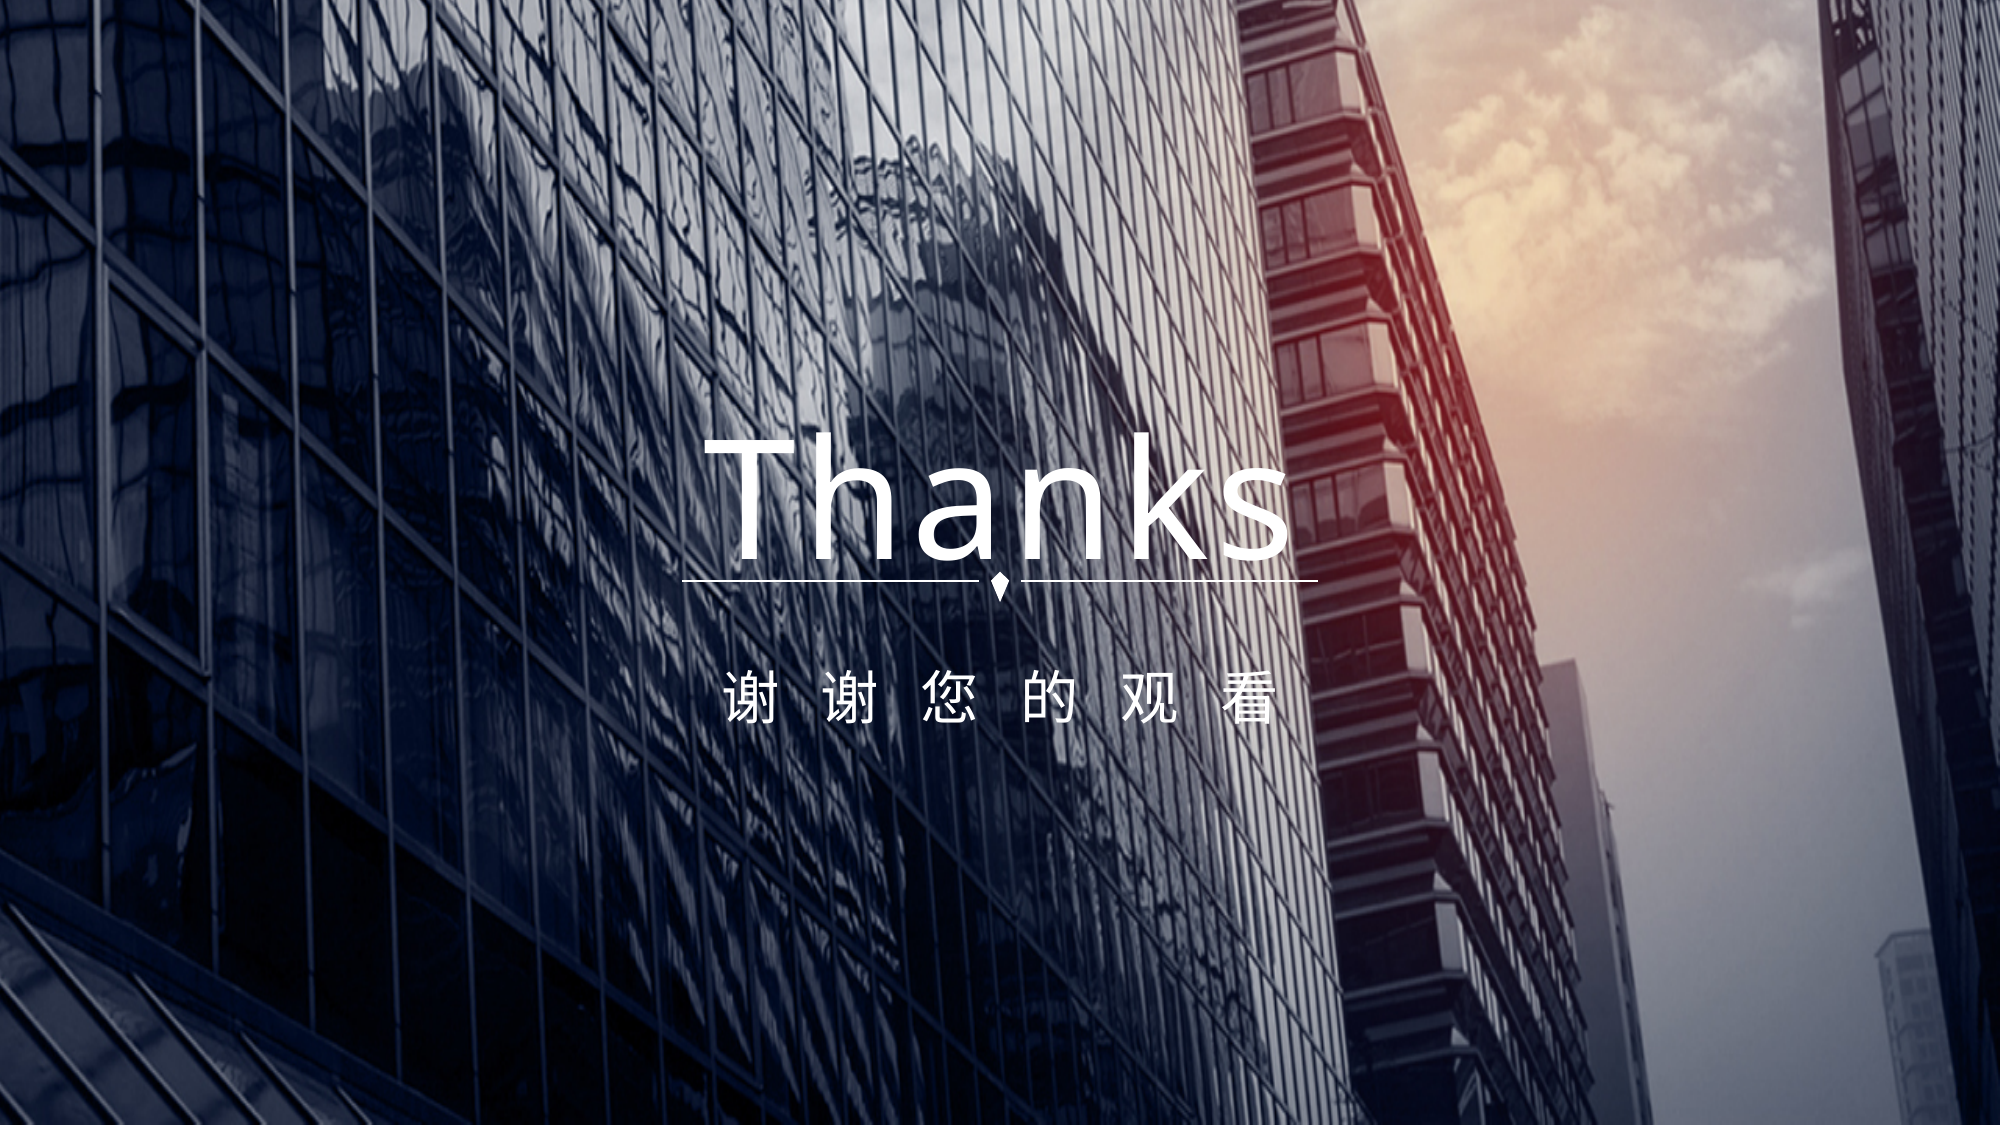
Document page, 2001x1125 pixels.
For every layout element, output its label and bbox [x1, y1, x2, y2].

text_box [681, 571, 1319, 603]
picture [0, 0, 2000, 1125]
